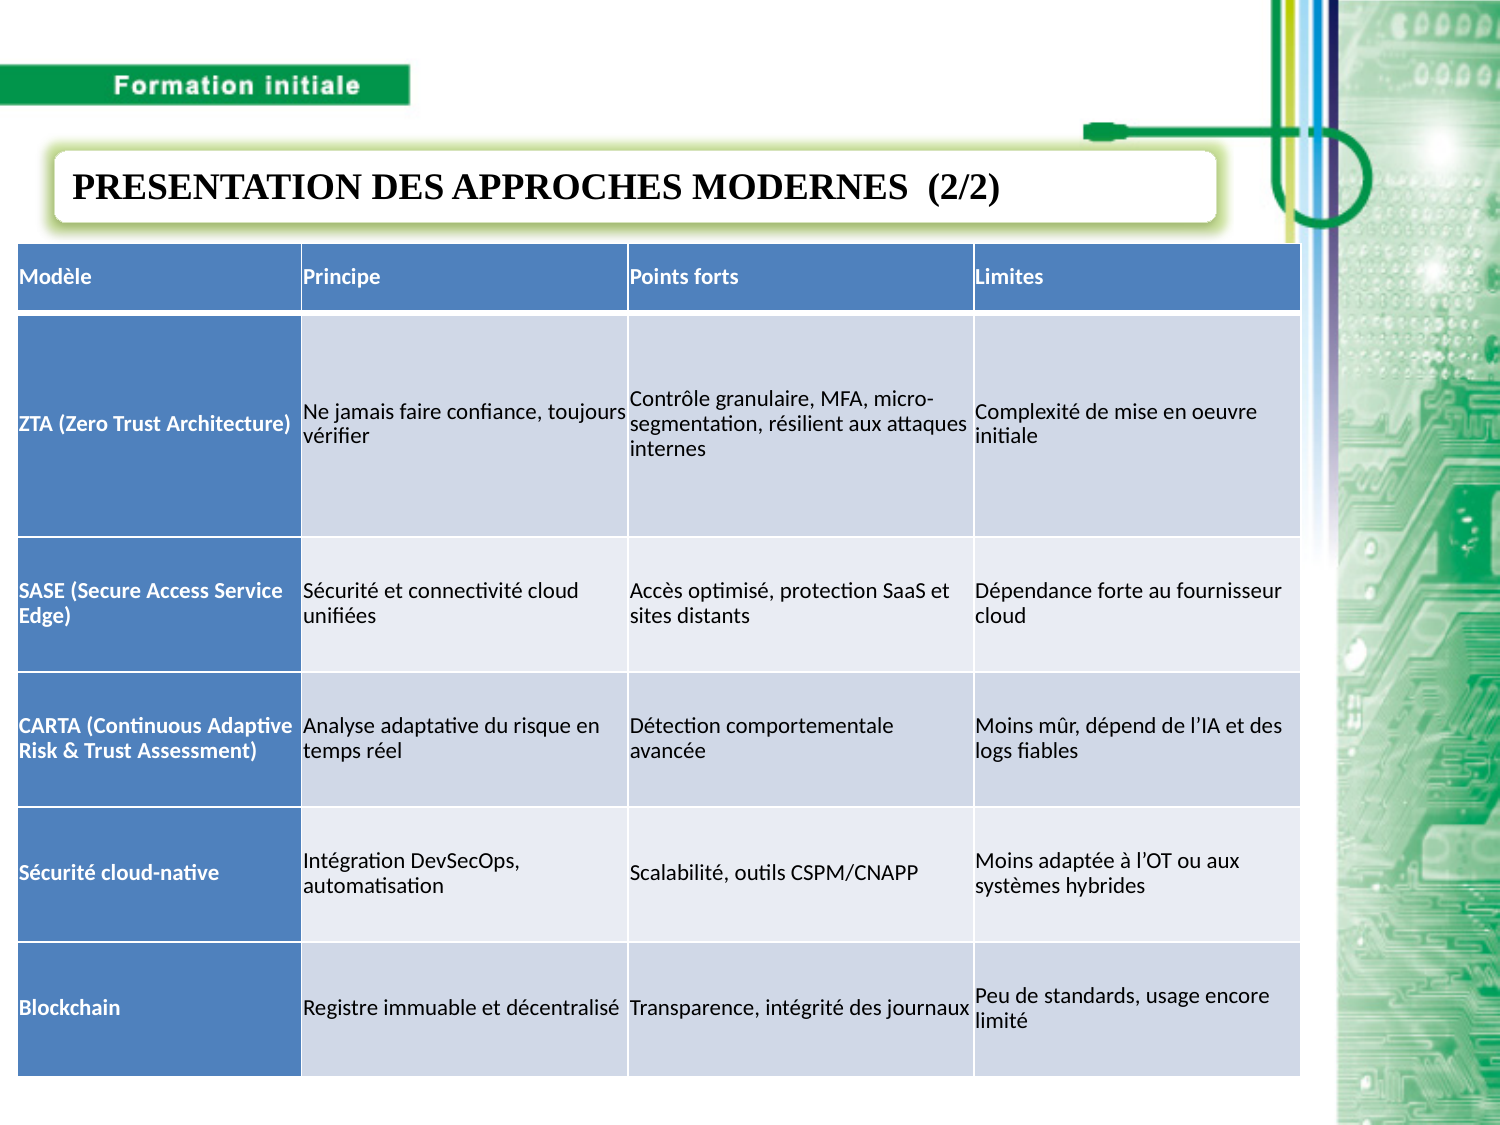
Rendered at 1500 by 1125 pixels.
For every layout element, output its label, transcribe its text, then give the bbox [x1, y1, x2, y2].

table_cell Détection comportementale avancée [629, 673, 973, 806]
text_box PRESENTATION DES APPROCHES MODERNES (2/2) [54, 150, 1217, 223]
table_cell Intégration DevSecOps, automatisation [302, 808, 627, 941]
table_cell Dépendance forte au fournisseur cloud [975, 538, 1300, 671]
table_cell Accès optimisé, protection SaaS et sites distants [629, 538, 973, 671]
table_header Principe [302, 244, 627, 310]
table_cell SASE (Secure Access Service Edge) [18, 538, 301, 671]
table_cell ZTA (Zero Trust Architecture) [18, 316, 301, 536]
table_cell Moins mûr, dépend de l’IA et des logs fiables [975, 673, 1300, 806]
table_cell CARTA (Continuous Adaptive Risk & Trust Assessment) [18, 673, 301, 806]
table_header Points forts [629, 244, 973, 310]
table_cell Scalabilité, outils CSPM/CNAPP [629, 808, 973, 941]
table_cell Moins adaptée à l’OT ou aux systèmes hybrides [975, 808, 1300, 941]
table_cell Contrôle granulaire, MFA, micro-segmentation, résilient aux attaques internes [629, 316, 973, 536]
table_cell Peu de standards, usage encore limité [975, 943, 1300, 1076]
table_cell Ne jamais faire confiance, toujours vérifier [302, 316, 627, 536]
table_header Limites [975, 244, 1300, 310]
table_cell Blockchain [18, 943, 301, 1076]
table_cell Transparence, intégrité des journaux [629, 943, 973, 1076]
table_cell Sécurité cloud-native [18, 808, 301, 941]
table_cell Registre immuable et décentralisé [302, 943, 627, 1076]
table_cell Complexité de mise en oeuvre initiale [975, 316, 1300, 536]
picture [0, 0, 1500, 1125]
table_header Modèle [18, 244, 301, 310]
table_cell Sécurité et connectivité cloud unifiées [302, 538, 627, 671]
table_cell Analyse adaptative du risque en temps réel [302, 673, 627, 806]
